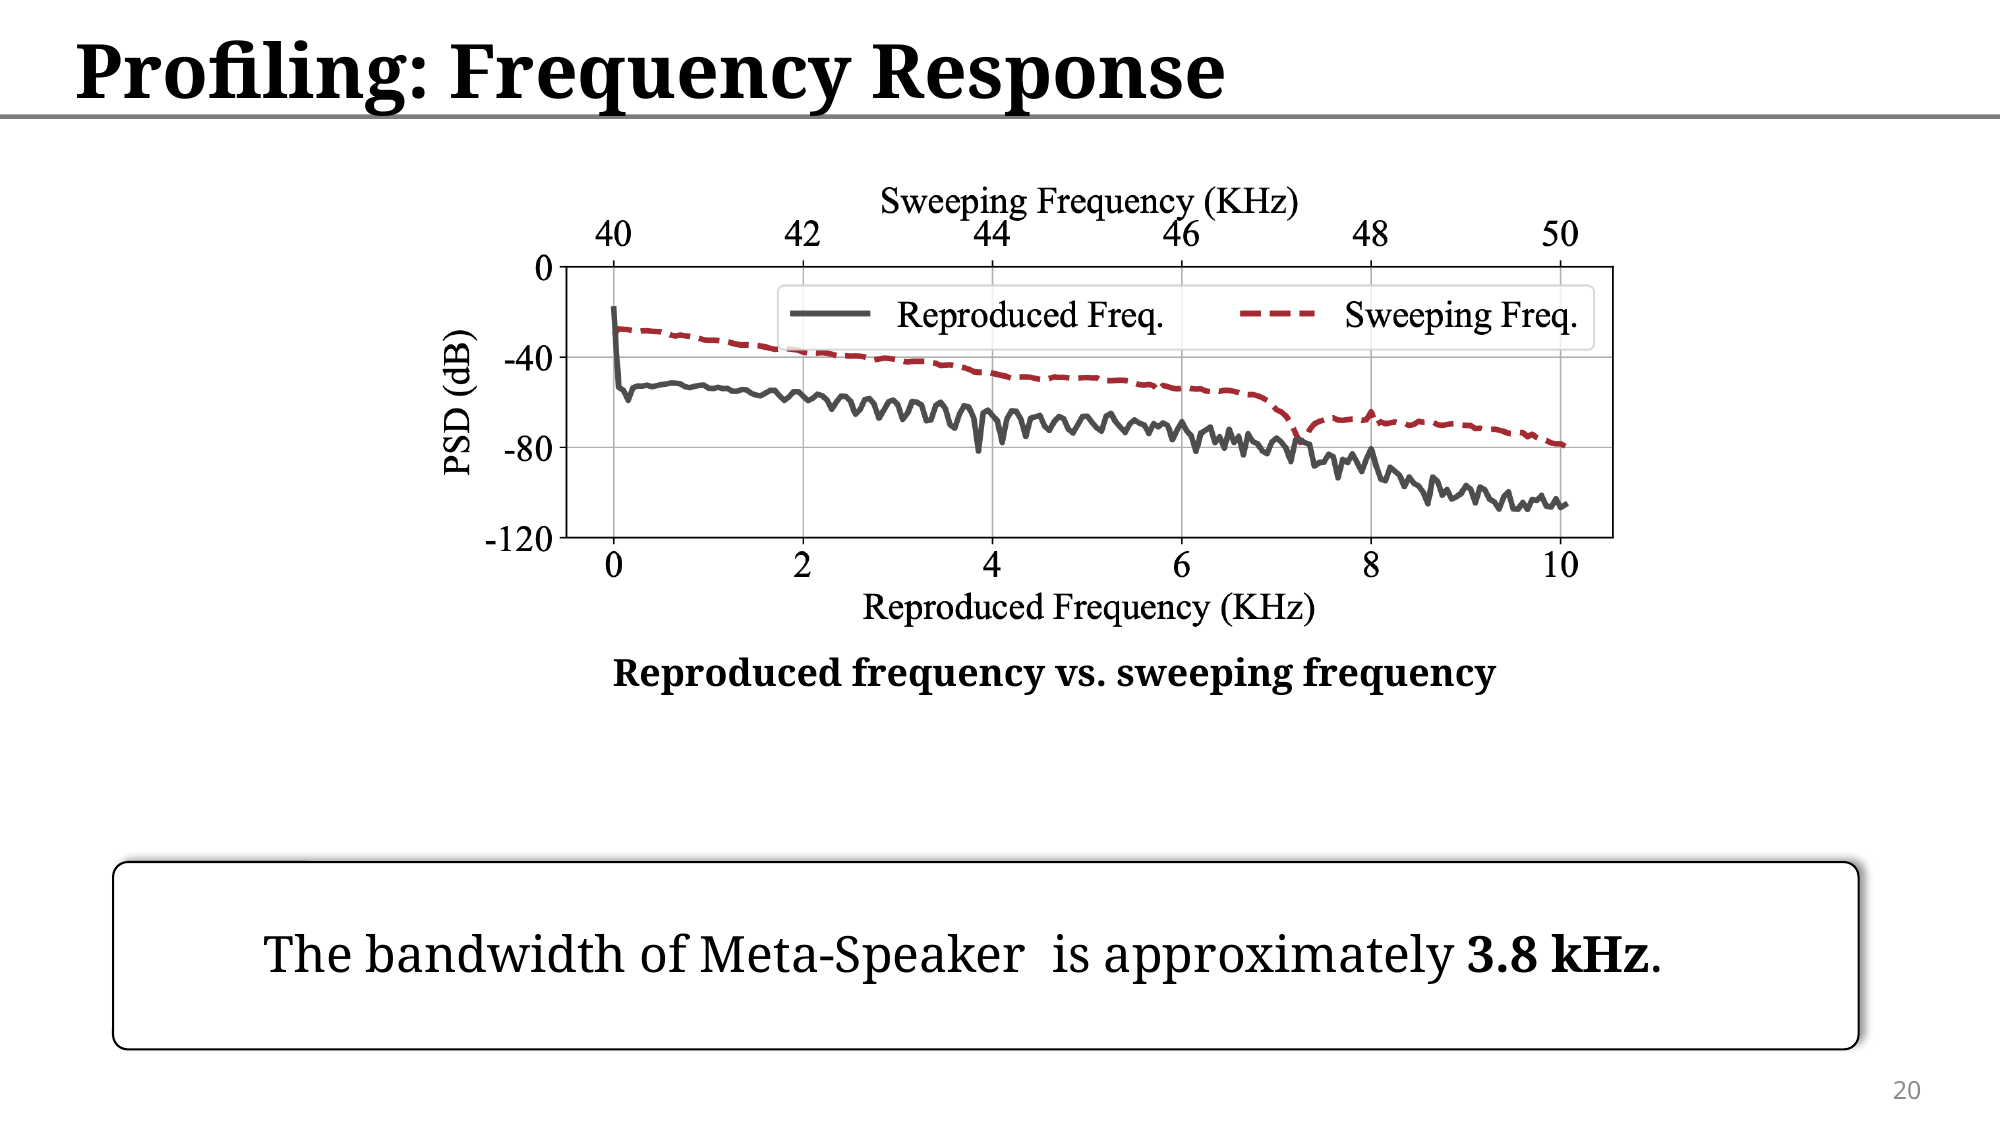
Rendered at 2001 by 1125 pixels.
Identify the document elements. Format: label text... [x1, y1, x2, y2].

slide_number 20 [1486, 1072, 1937, 1111]
text_box Reproduced frequency vs. sweeping frequency [478, 643, 1641, 702]
picture [387, 166, 1663, 643]
title Profiling: Frequency Response [60, 0, 1786, 148]
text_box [112, 862, 1937, 1051]
